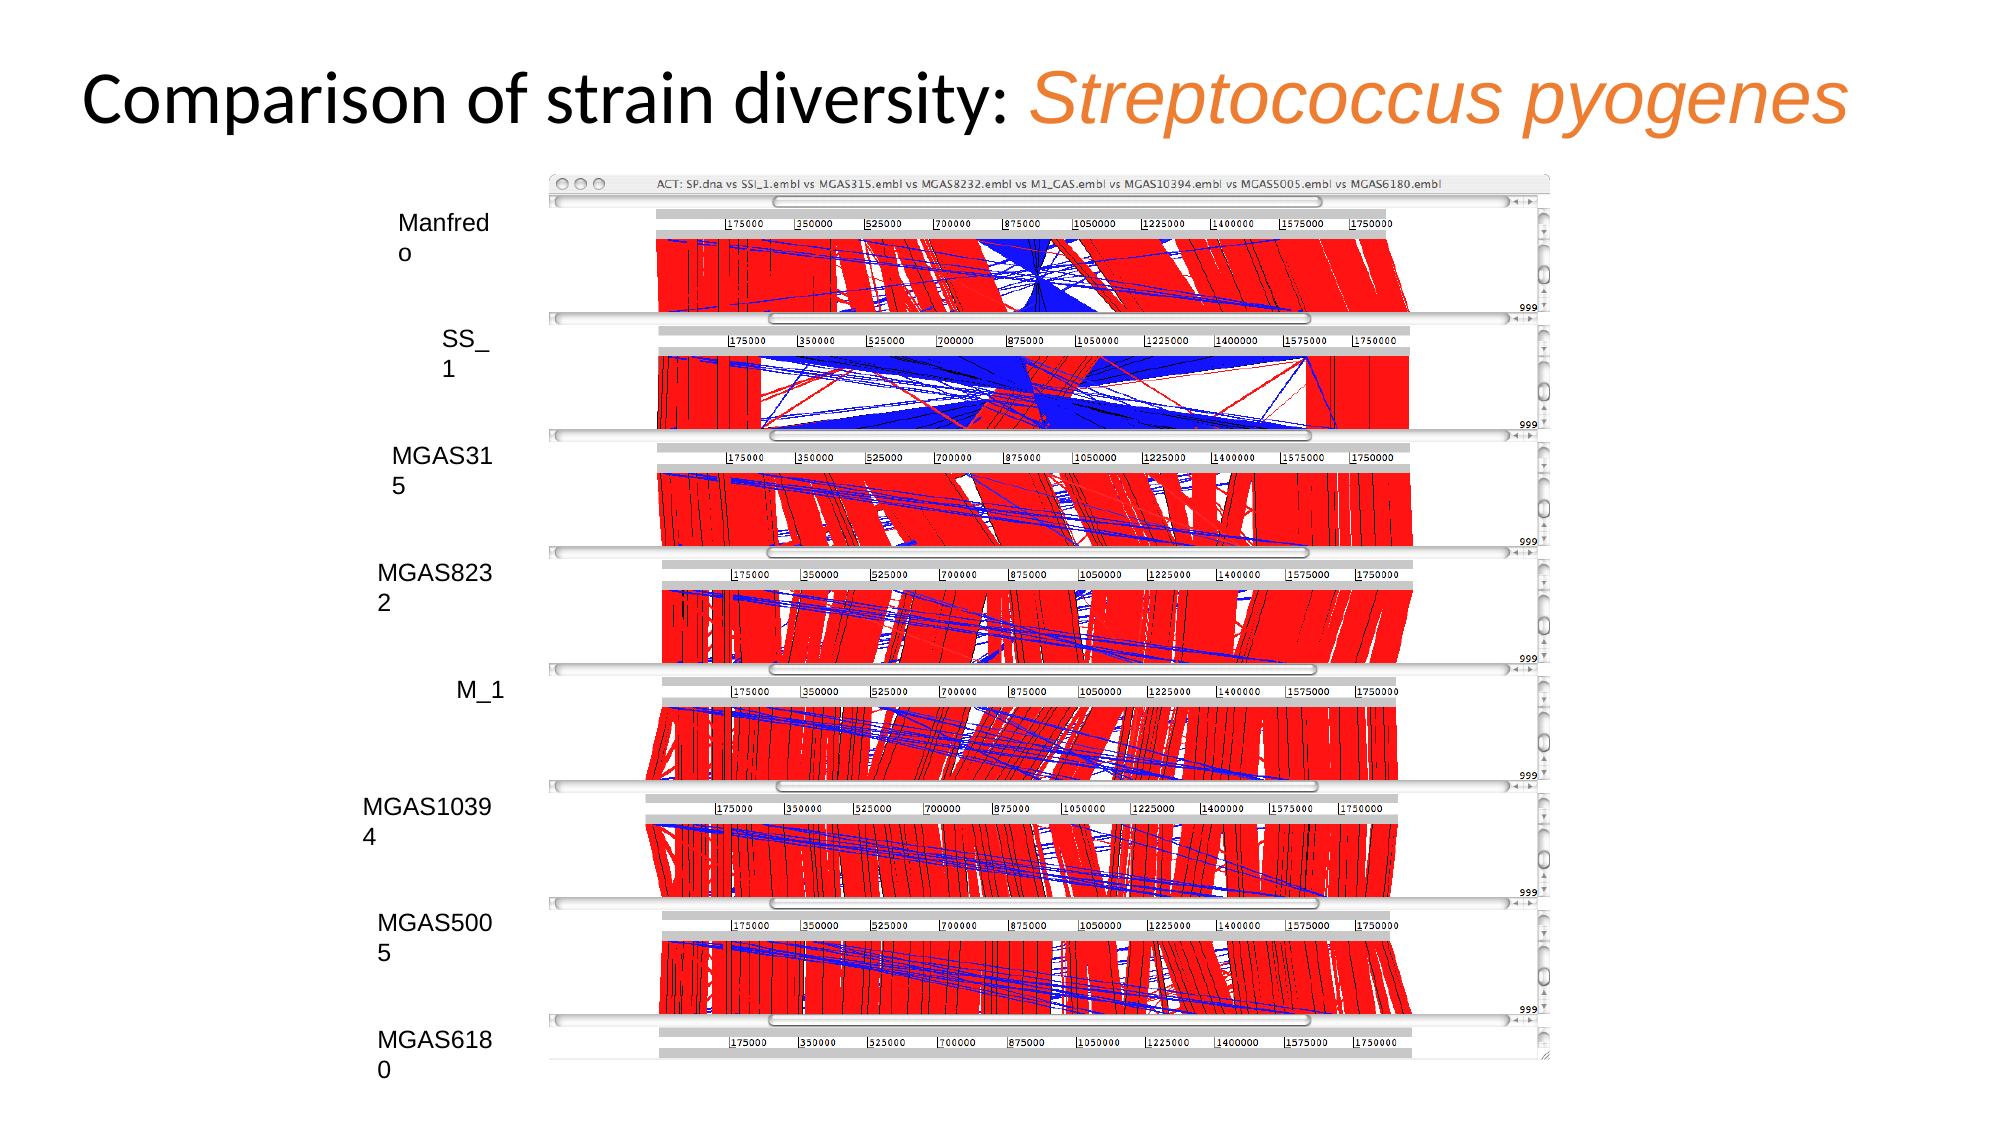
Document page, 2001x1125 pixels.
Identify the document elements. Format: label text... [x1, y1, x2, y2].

text_box M_1 [441, 665, 521, 711]
text_box Manfredo [383, 198, 519, 244]
text_box MGAS5005 [362, 899, 522, 945]
text_box MGAS8232 [362, 548, 522, 594]
text_box Comparison of strain diversity: Streptococcus pyogenes [0, 0, 2000, 188]
text_box MGAS10394 [347, 782, 522, 828]
text_box SS_1 [426, 315, 519, 361]
picture [549, 174, 1551, 1060]
text_box MGAS315 [376, 432, 523, 478]
text_box MGAS6180 [362, 1016, 522, 1062]
